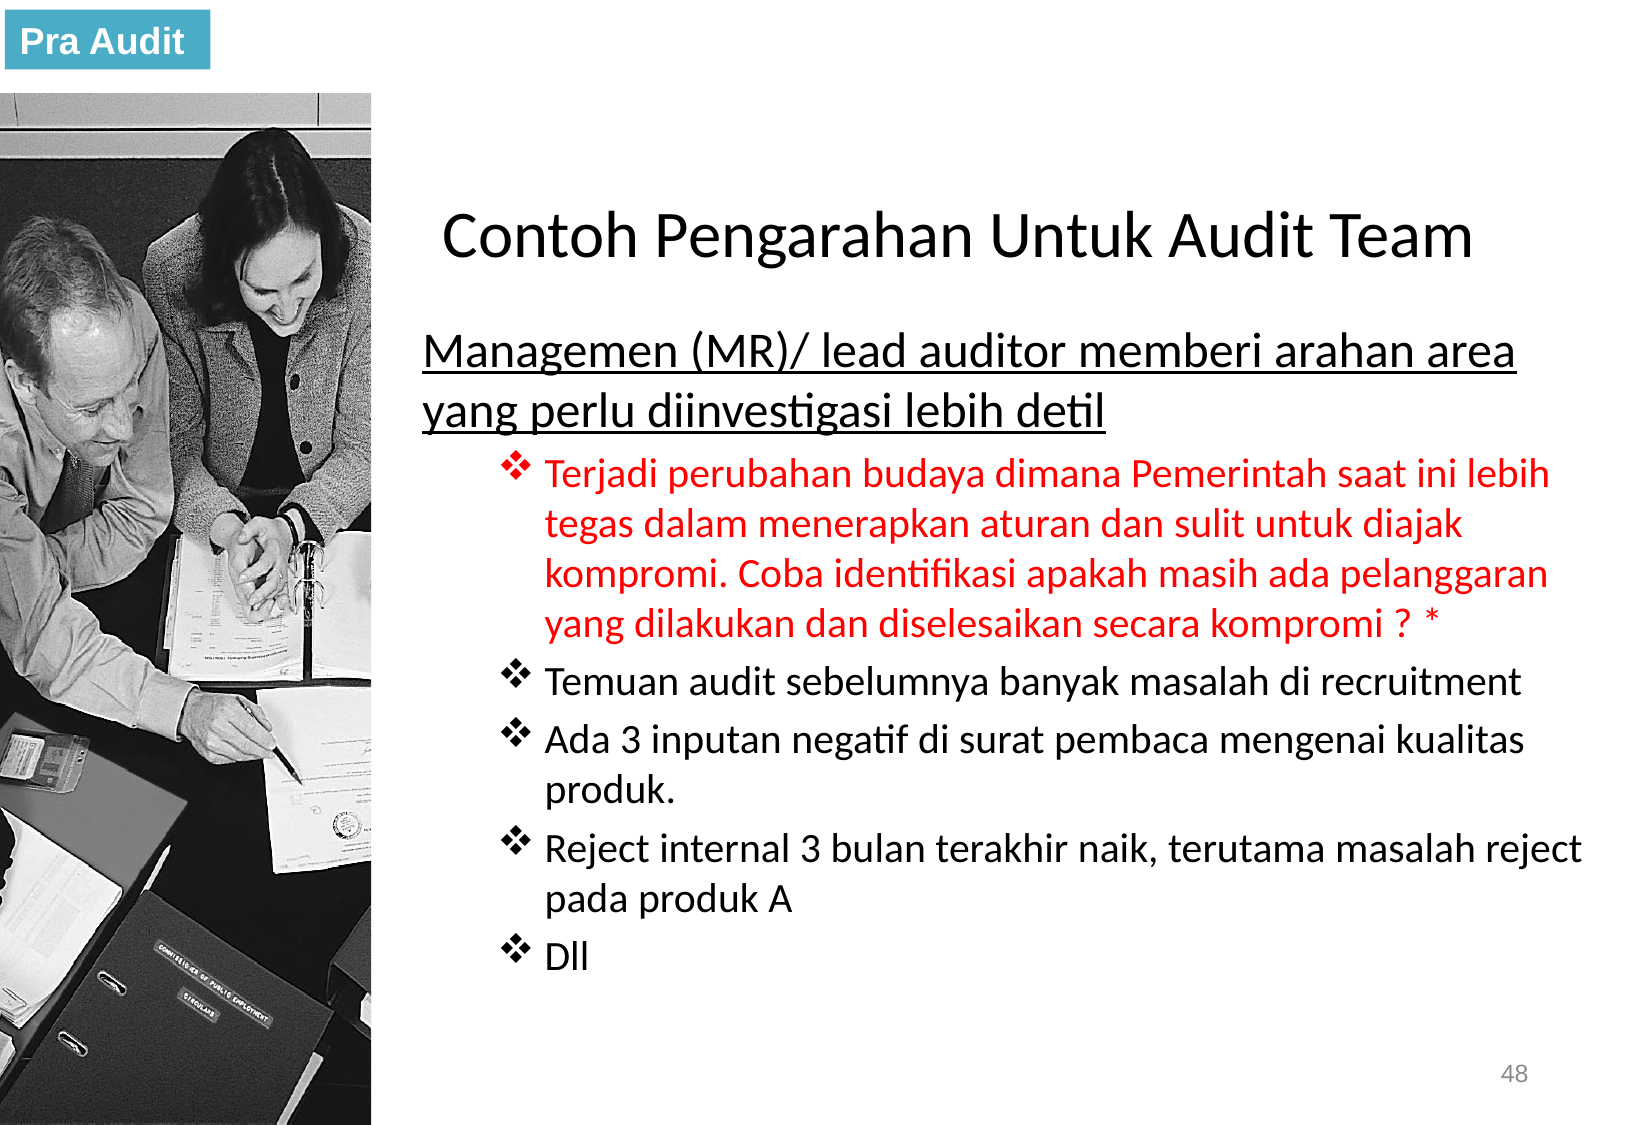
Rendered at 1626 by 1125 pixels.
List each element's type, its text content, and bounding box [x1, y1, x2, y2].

picture [0, 93, 372, 1125]
slide_number 48 [1164, 1042, 1544, 1103]
text_box Pra Audit [4, 9, 211, 70]
list Managemen (MR)/ lead auditor memberi arahan area yang perlu diinvestigasi lebih detil Terjadi perubahan budaya dimana Pemerintah saat ini lebih tegas dalam menerapkan aturan dan sulit untuk diajak kompromi. Coba identifikasi apakah masih ada pelanggaran yang dilakukan dan diselesaikan secara kompromi ? * Temuan audit sebelumnya banyak masalah di recruitment Ada 3 inputan negatif di surat pembaca mengenai kualitas produk. Reject internal 3 bulan terakhir naik, terutama masalah reject pada produk A Dll [407, 309, 1610, 997]
title Contoh Pengarahan Untuk Audit Team [402, 183, 1516, 270]
